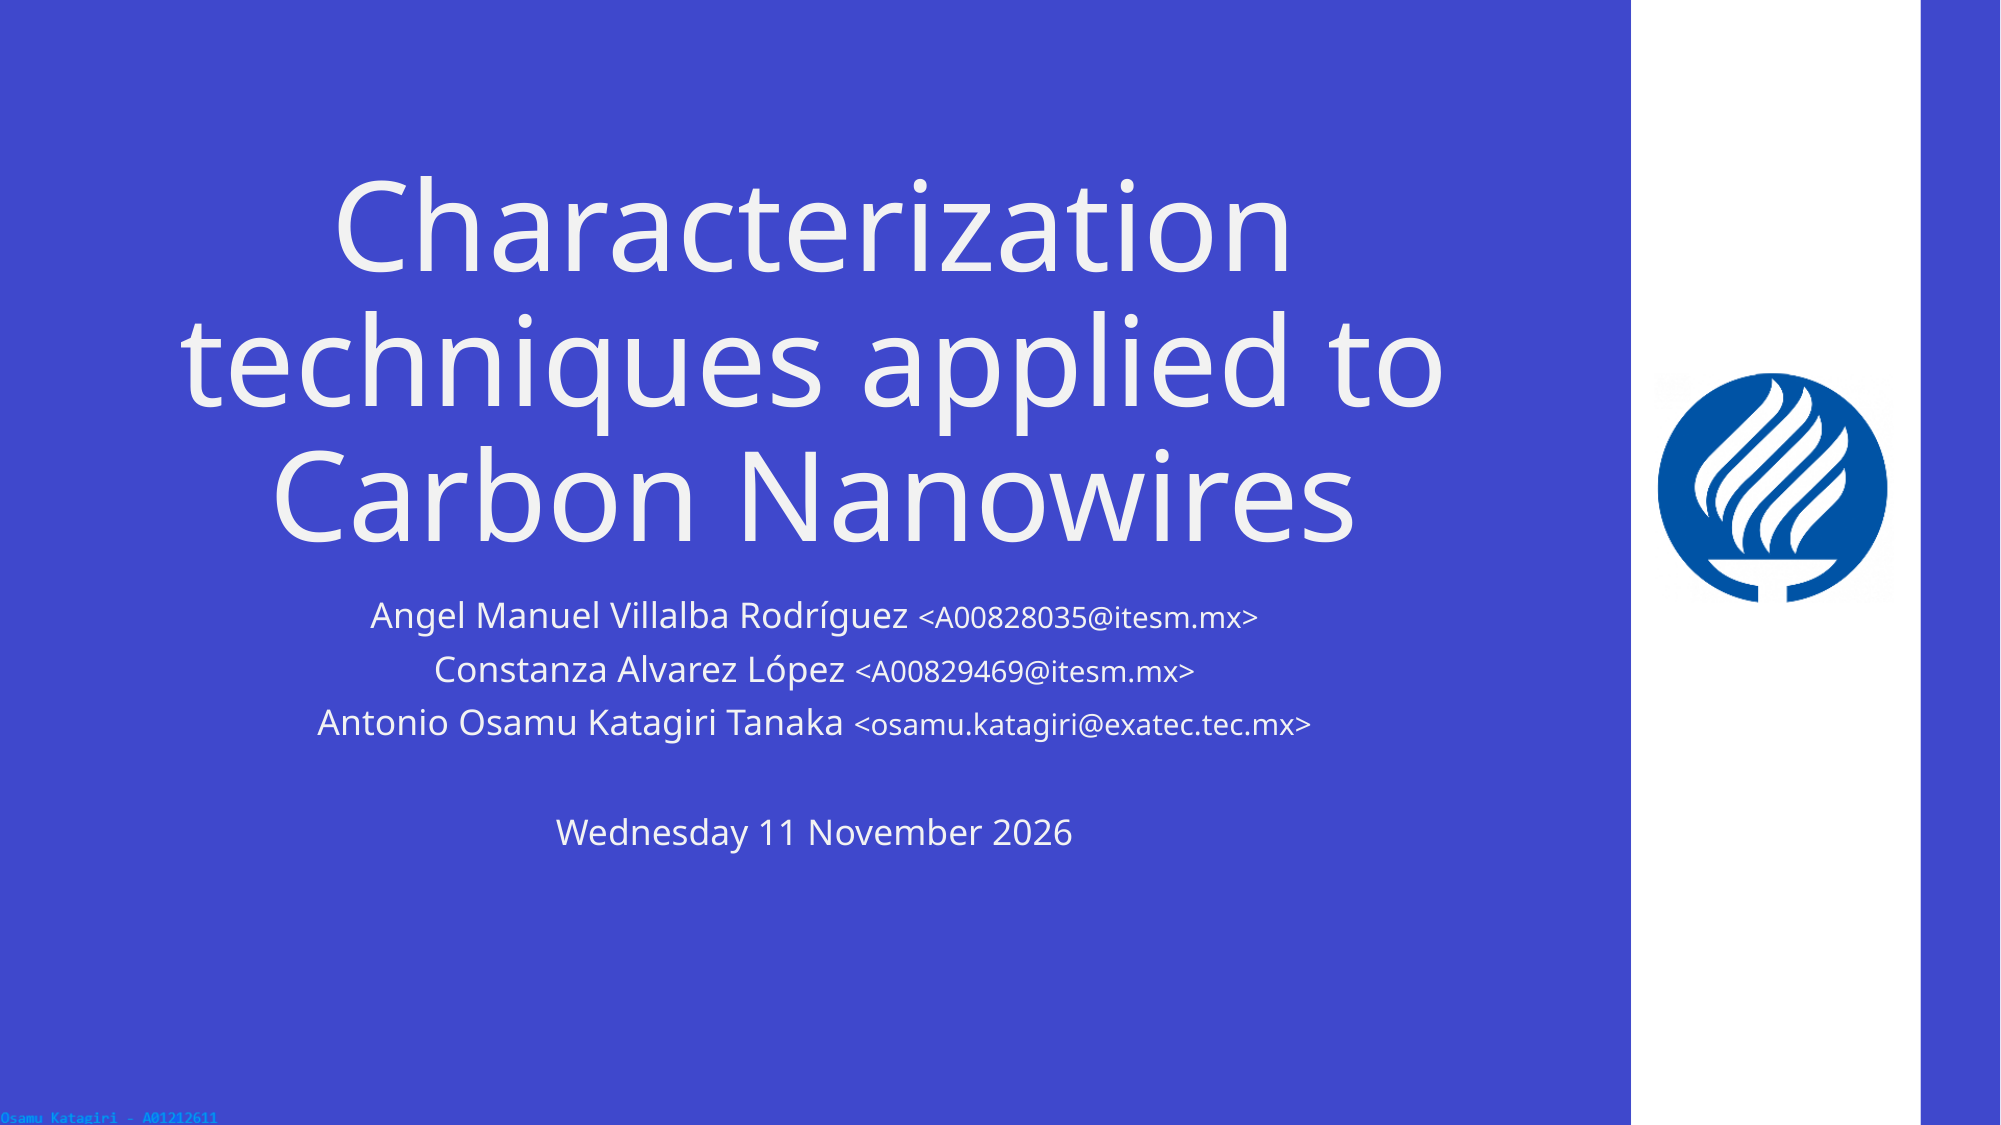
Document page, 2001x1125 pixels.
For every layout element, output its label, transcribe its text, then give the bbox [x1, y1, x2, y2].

picture [0, 0, 2001, 1125]
subtitle Angel Manuel Villalba Rodríguez <A00828035@itesm.mx> Constanza Alvarez López <A00829469@itesm.mx> Antonio Osamu Katagiri Tanaka <osamu.katagiri@exatec.tec.mx> Saturday, 30 May 2020 [0, 590, 1630, 863]
title Characterization techniques applied to Carbon Nanowires [0, 184, 1630, 576]
